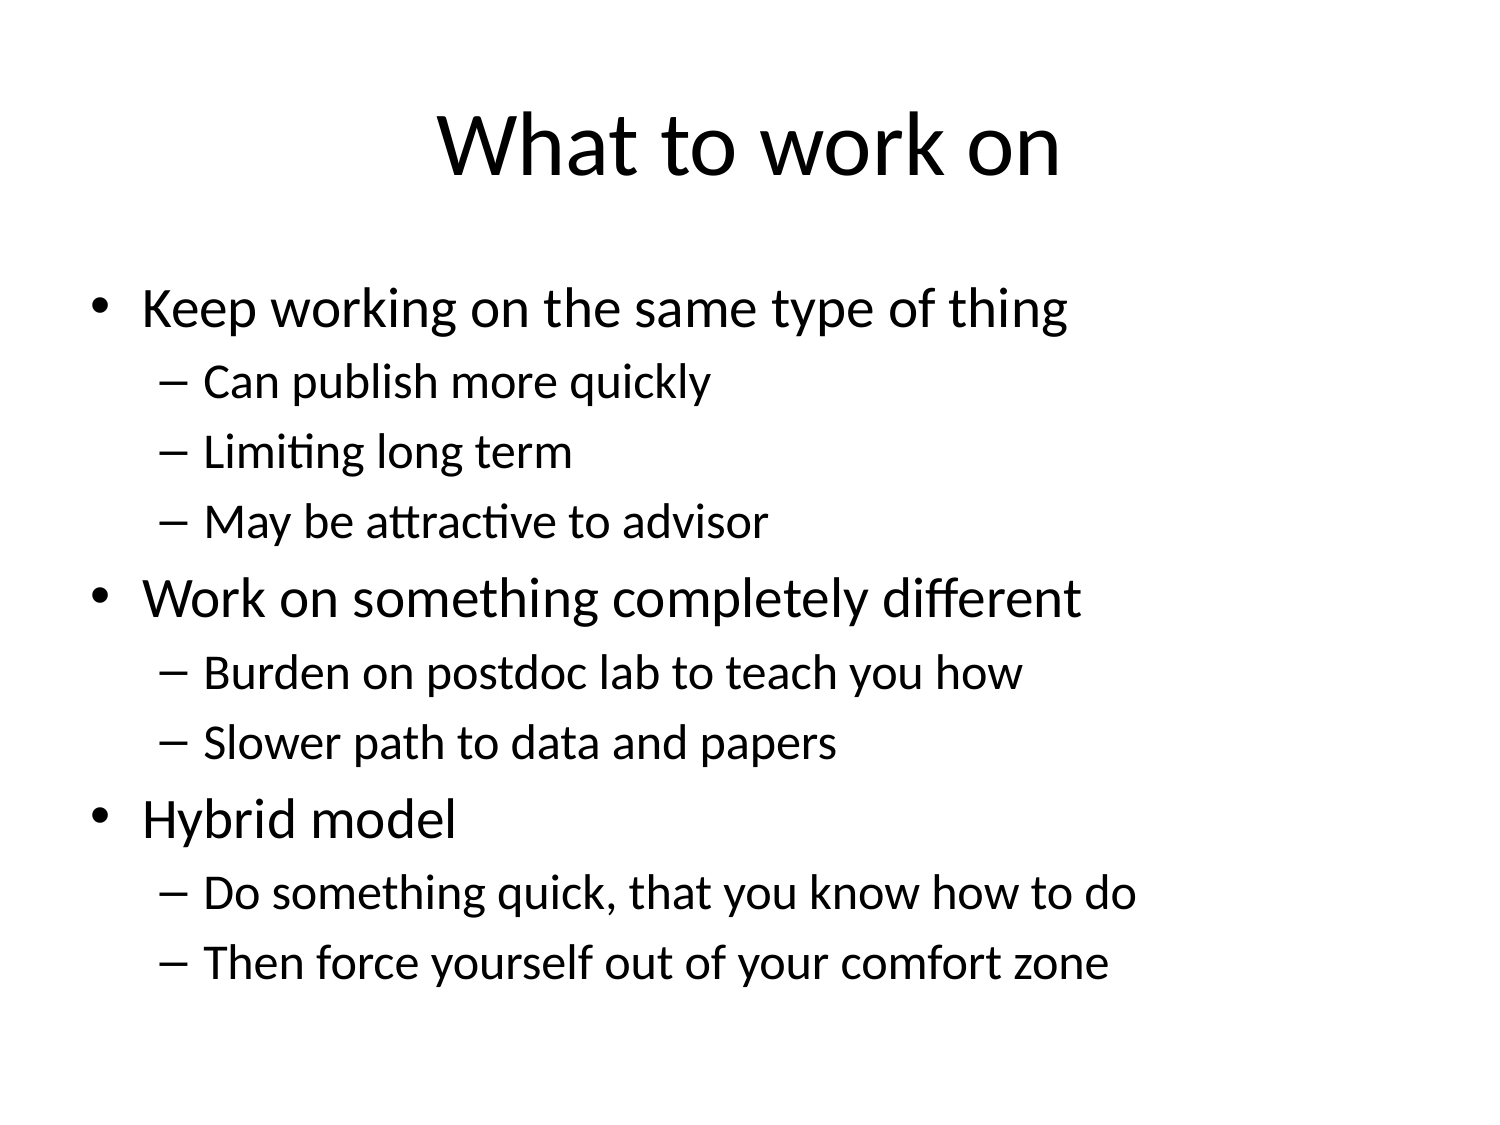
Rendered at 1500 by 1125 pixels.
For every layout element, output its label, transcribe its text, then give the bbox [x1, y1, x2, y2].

title What to work on [75, 45, 1425, 233]
list Keep working on the same type of thing Can publish more quickly Limiting long term May be attractive to advisor Work on something completely different Burden on postdoc lab to teach you how Slower path to data and papers Hybrid model Do something quick, that you know how to do Then force yourself out of your comfort zone [75, 262, 1425, 1005]
